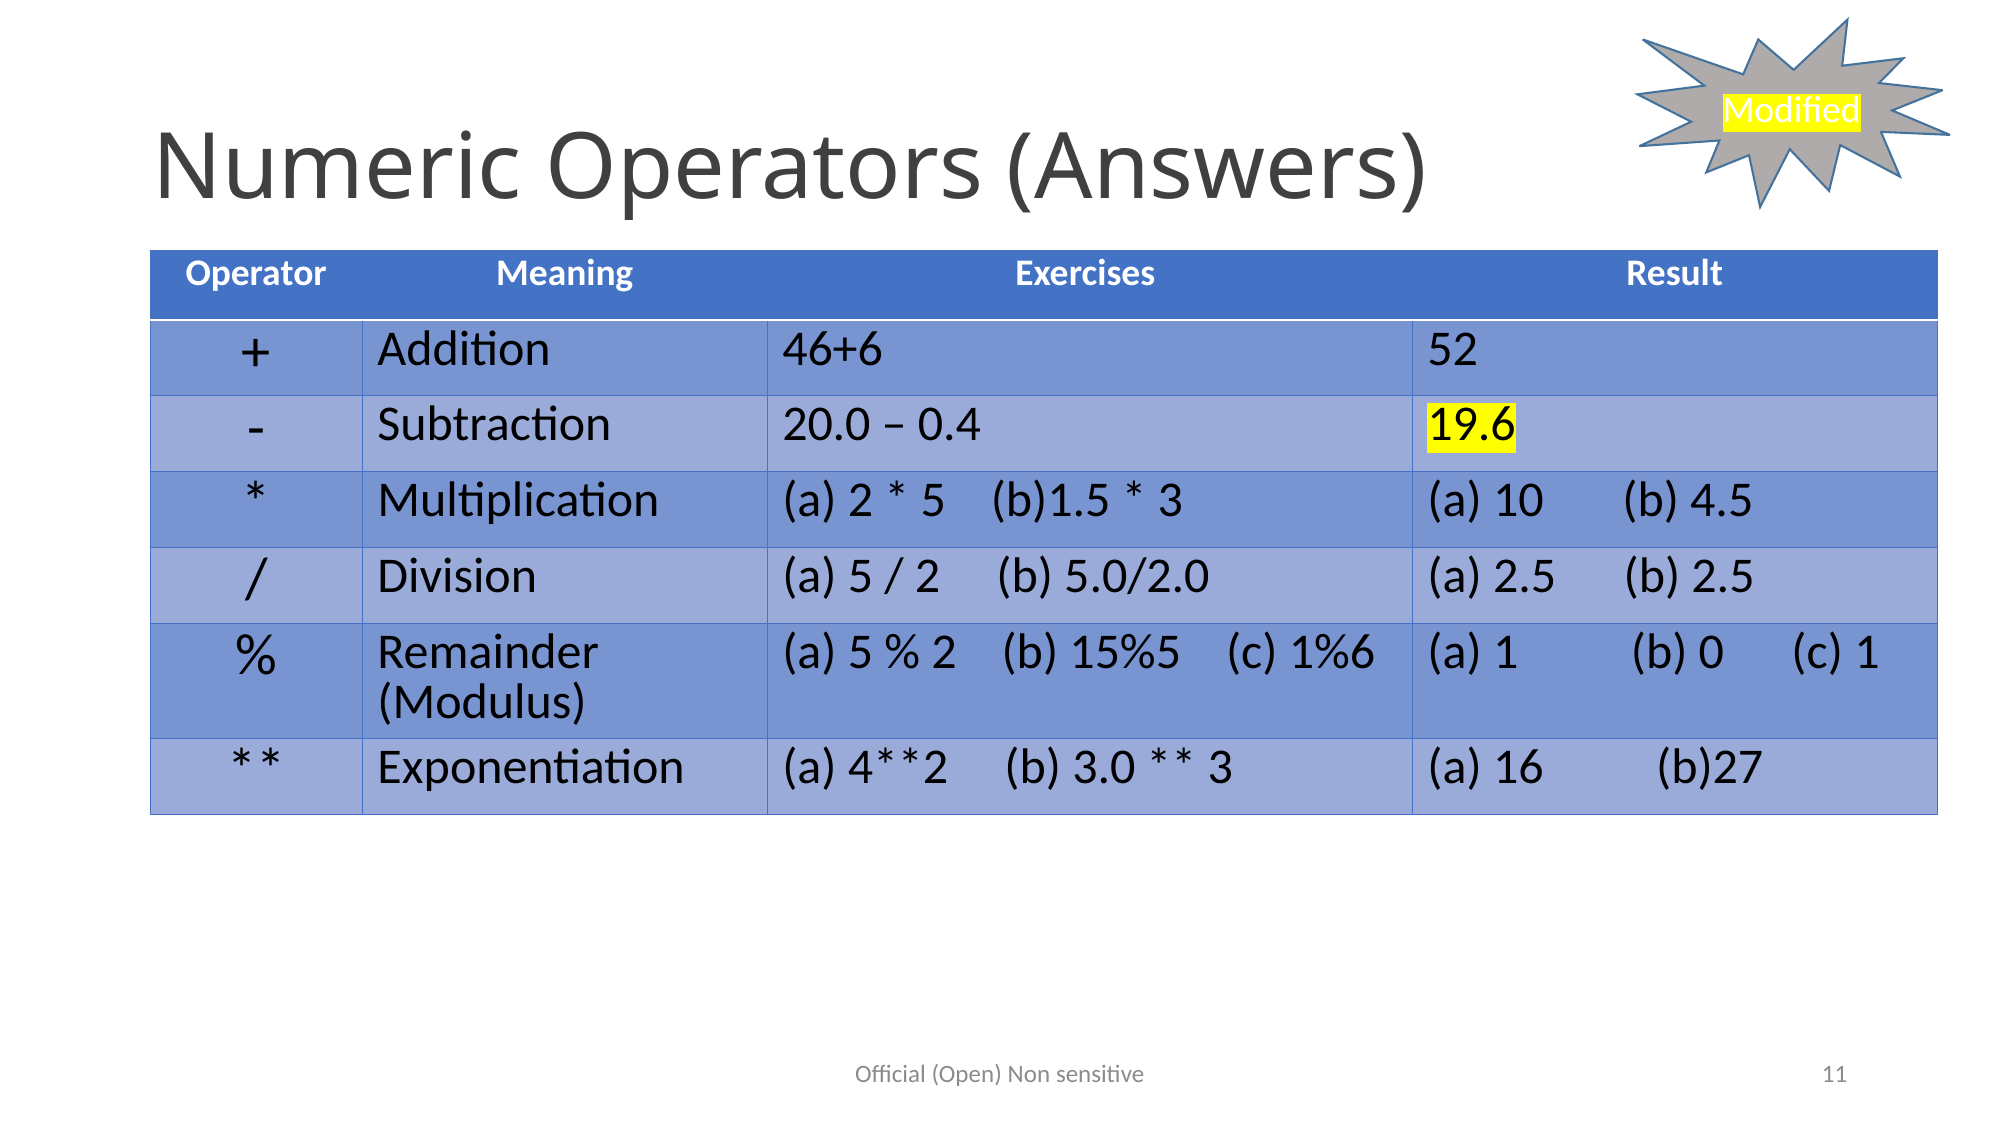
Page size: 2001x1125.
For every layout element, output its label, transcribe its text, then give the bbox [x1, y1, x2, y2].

table_cell - [151, 396, 362, 471]
title Numeric Operators (Answers) [137, 59, 1863, 278]
table_cell + [151, 321, 362, 395]
table_cell Addition [363, 321, 767, 395]
slide_number 11 [1412, 1042, 1863, 1103]
table_header Result [1413, 251, 1937, 319]
table_cell ** [151, 739, 362, 814]
table_cell 19.6 [1413, 396, 1937, 471]
table_cell (a) 5 % 2 (b) 15%5 (c) 1%6 [768, 624, 1412, 738]
table_cell Division [363, 548, 767, 623]
table_cell 46+6 [768, 321, 1412, 395]
table_cell Exponentiation [363, 739, 767, 814]
table_header Meaning [363, 251, 767, 319]
table_header Exercises [768, 251, 1412, 319]
table_cell 52 [1413, 321, 1937, 395]
table_cell 20.0 – 0.4 [768, 396, 1412, 471]
table_cell (a) 2.5 (b) 2.5 [1413, 548, 1937, 623]
table_cell Subtraction [363, 396, 767, 471]
table_cell / [151, 548, 362, 623]
table_cell (a) 1 (b) 0 (c) 1 [1413, 624, 1937, 738]
table_cell % [151, 624, 362, 738]
table_cell Multiplication [363, 472, 767, 547]
text_box Modified [1633, 16, 1951, 211]
table_header Operator [151, 251, 362, 319]
table_cell (a) 4**2 (b) 3.0 ** 3 [768, 739, 1412, 814]
table_cell (a) 5 / 2 (b) 5.0/2.0 [768, 548, 1412, 623]
table_cell * [151, 472, 362, 547]
table_cell (a) 16 (b)27 [1413, 739, 1937, 814]
table_cell Remainder (Modulus) [363, 624, 767, 738]
footer Official (Open) Non sensitive [662, 1042, 1338, 1103]
table_cell (a) 2 * 5 (b)1.5 * 3 [768, 472, 1412, 547]
table_cell (a) 10 (b) 4.5 [1413, 472, 1937, 547]
